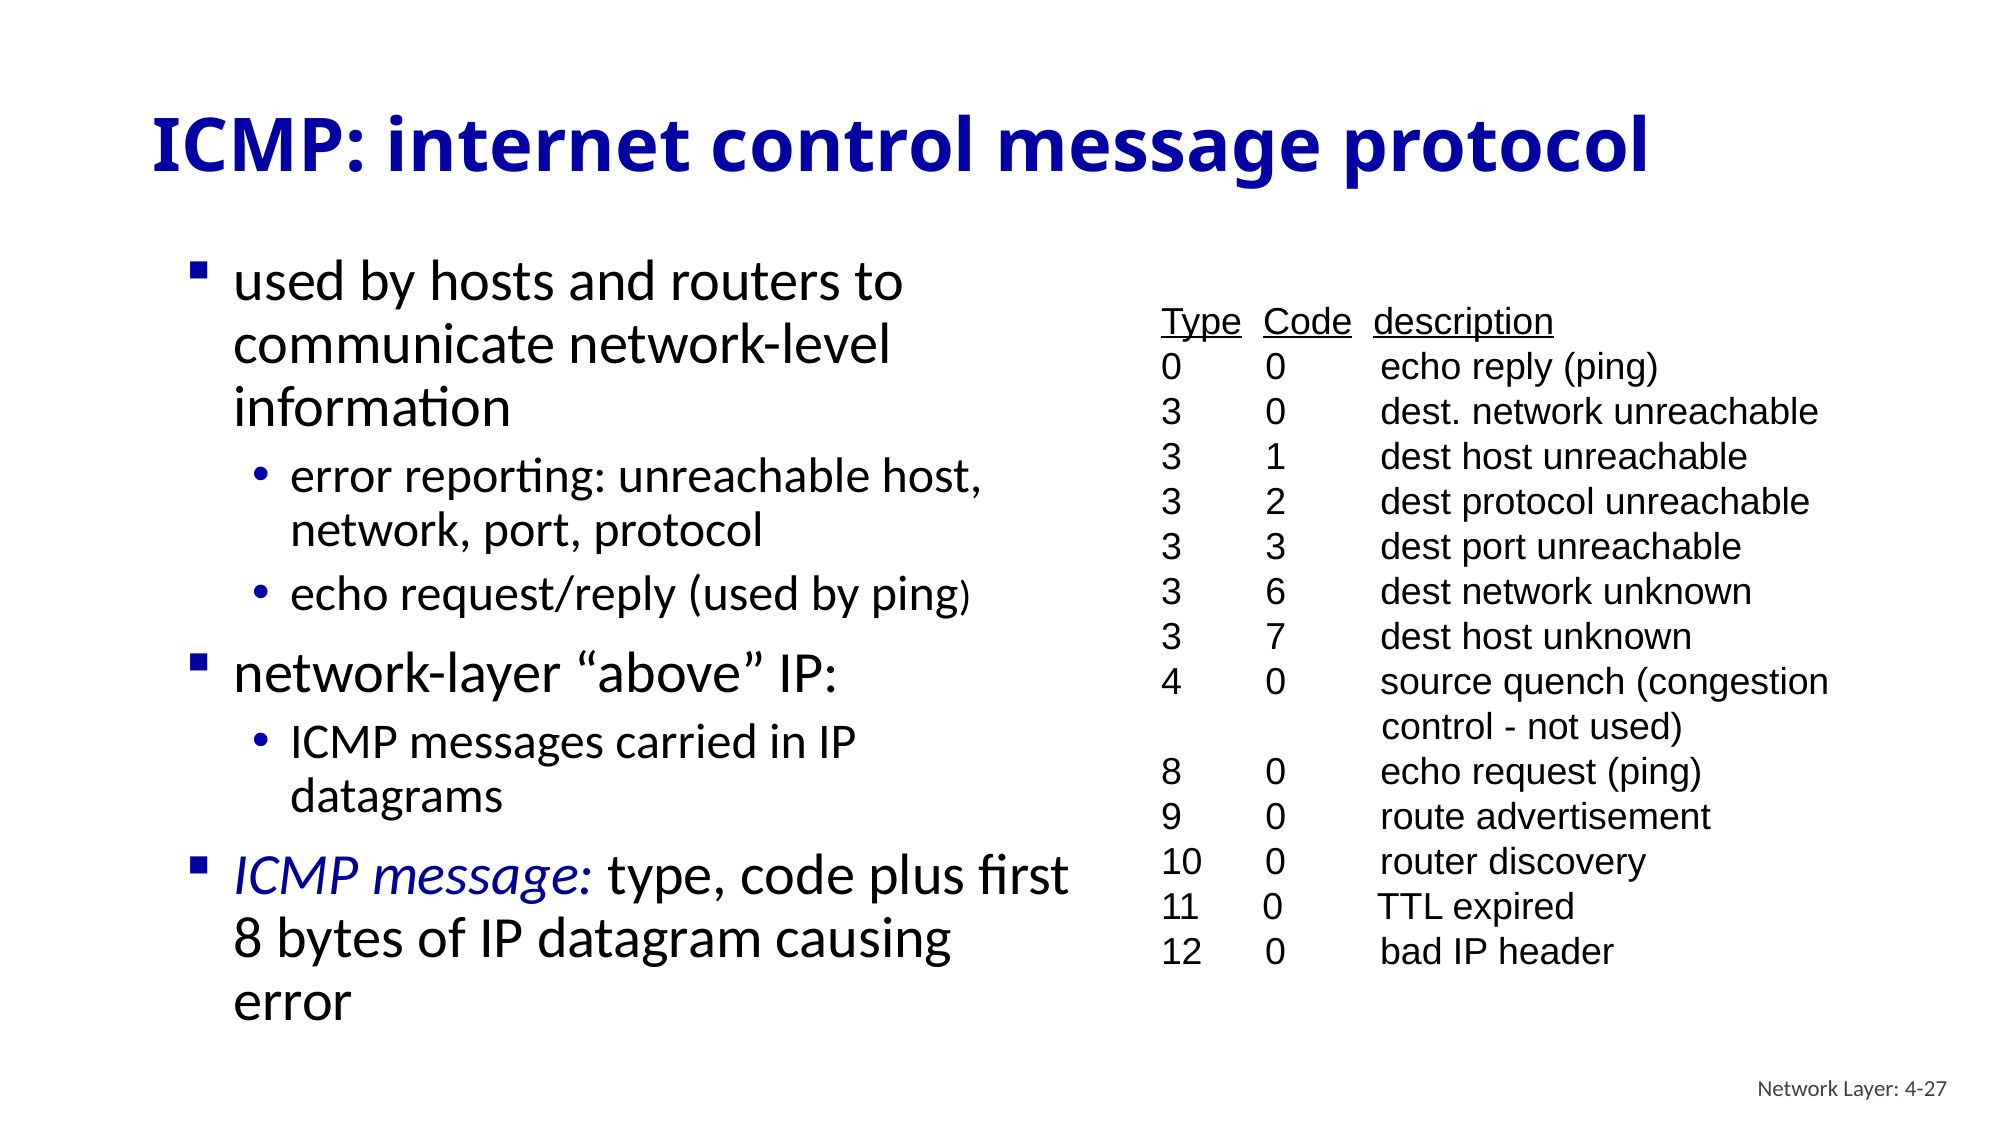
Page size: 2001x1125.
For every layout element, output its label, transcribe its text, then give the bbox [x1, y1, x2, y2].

text_box Type Code description 0 0 echo reply (ping) 3 0 dest. network unreachable 3 1 dest host unreachable 3 2 dest protocol unreachable 3 3 dest port unreachable 3 6 dest network unknown 3 7 dest host unknown 4 0 source quench (congestion control - not used) 8 0 echo request (ping) 9 0 route advertisement 10 0 router discovery 11 0 TTL expired 12 0 bad IP header [1146, 289, 1845, 1024]
title ICMP: internet control message protocol [137, 74, 1863, 221]
text_box used by hosts and routers to communicate network-level information error reporting: unreachable host, network, port, protocol echo request/reply (used by ping) network-layer “above” IP: ICMP messages carried in IP datagrams ICMP message: type, code plus first 8 bytes of IP datagram causing error [160, 242, 1087, 1055]
slide_number Network Layer: 4-27 [1512, 1056, 1963, 1117]
